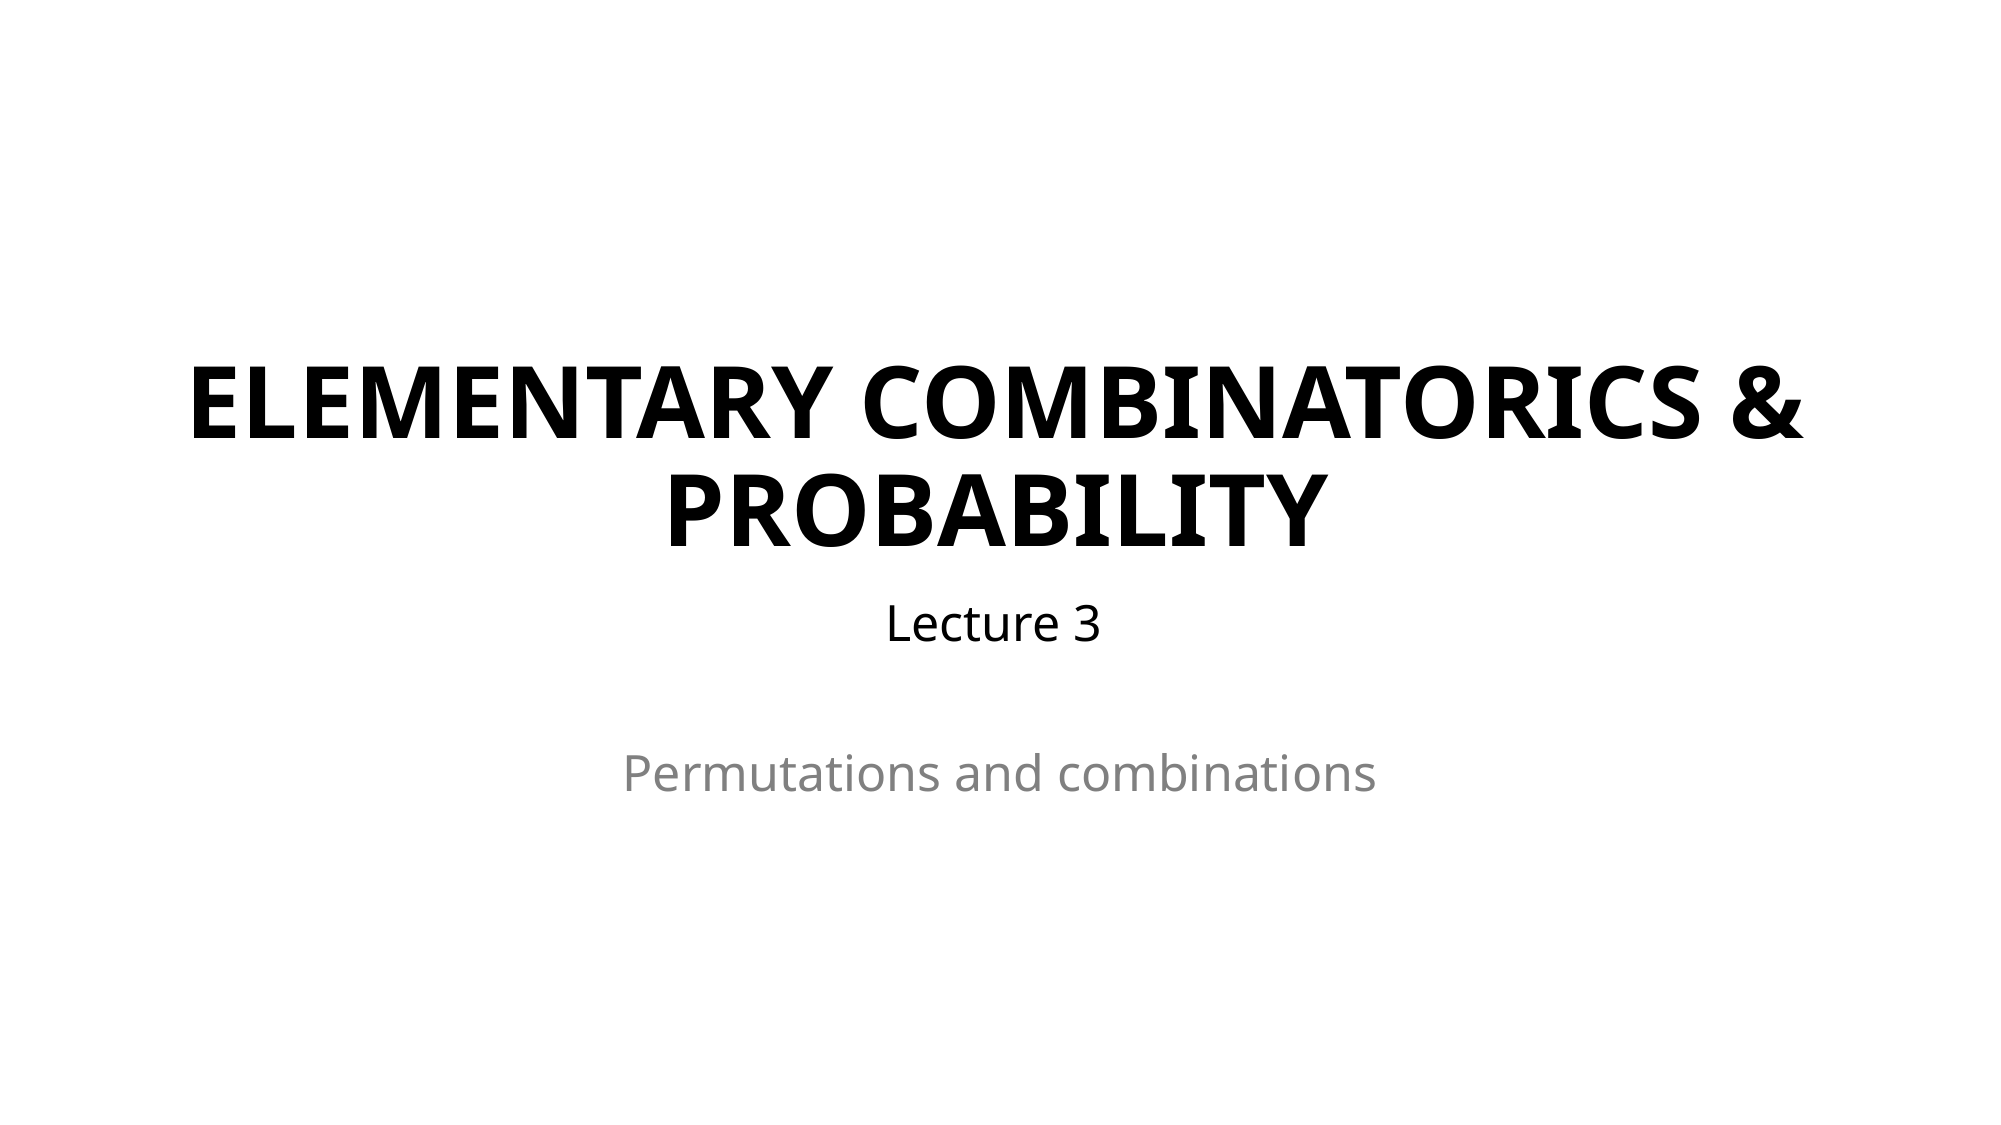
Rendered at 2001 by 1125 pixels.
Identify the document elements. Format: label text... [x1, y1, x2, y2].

title ELEMENTARY COMBINATORICS & PROBABILITY [129, 184, 1863, 576]
subtitle Lecture 3 Permutations and combinations [249, 590, 1750, 863]
